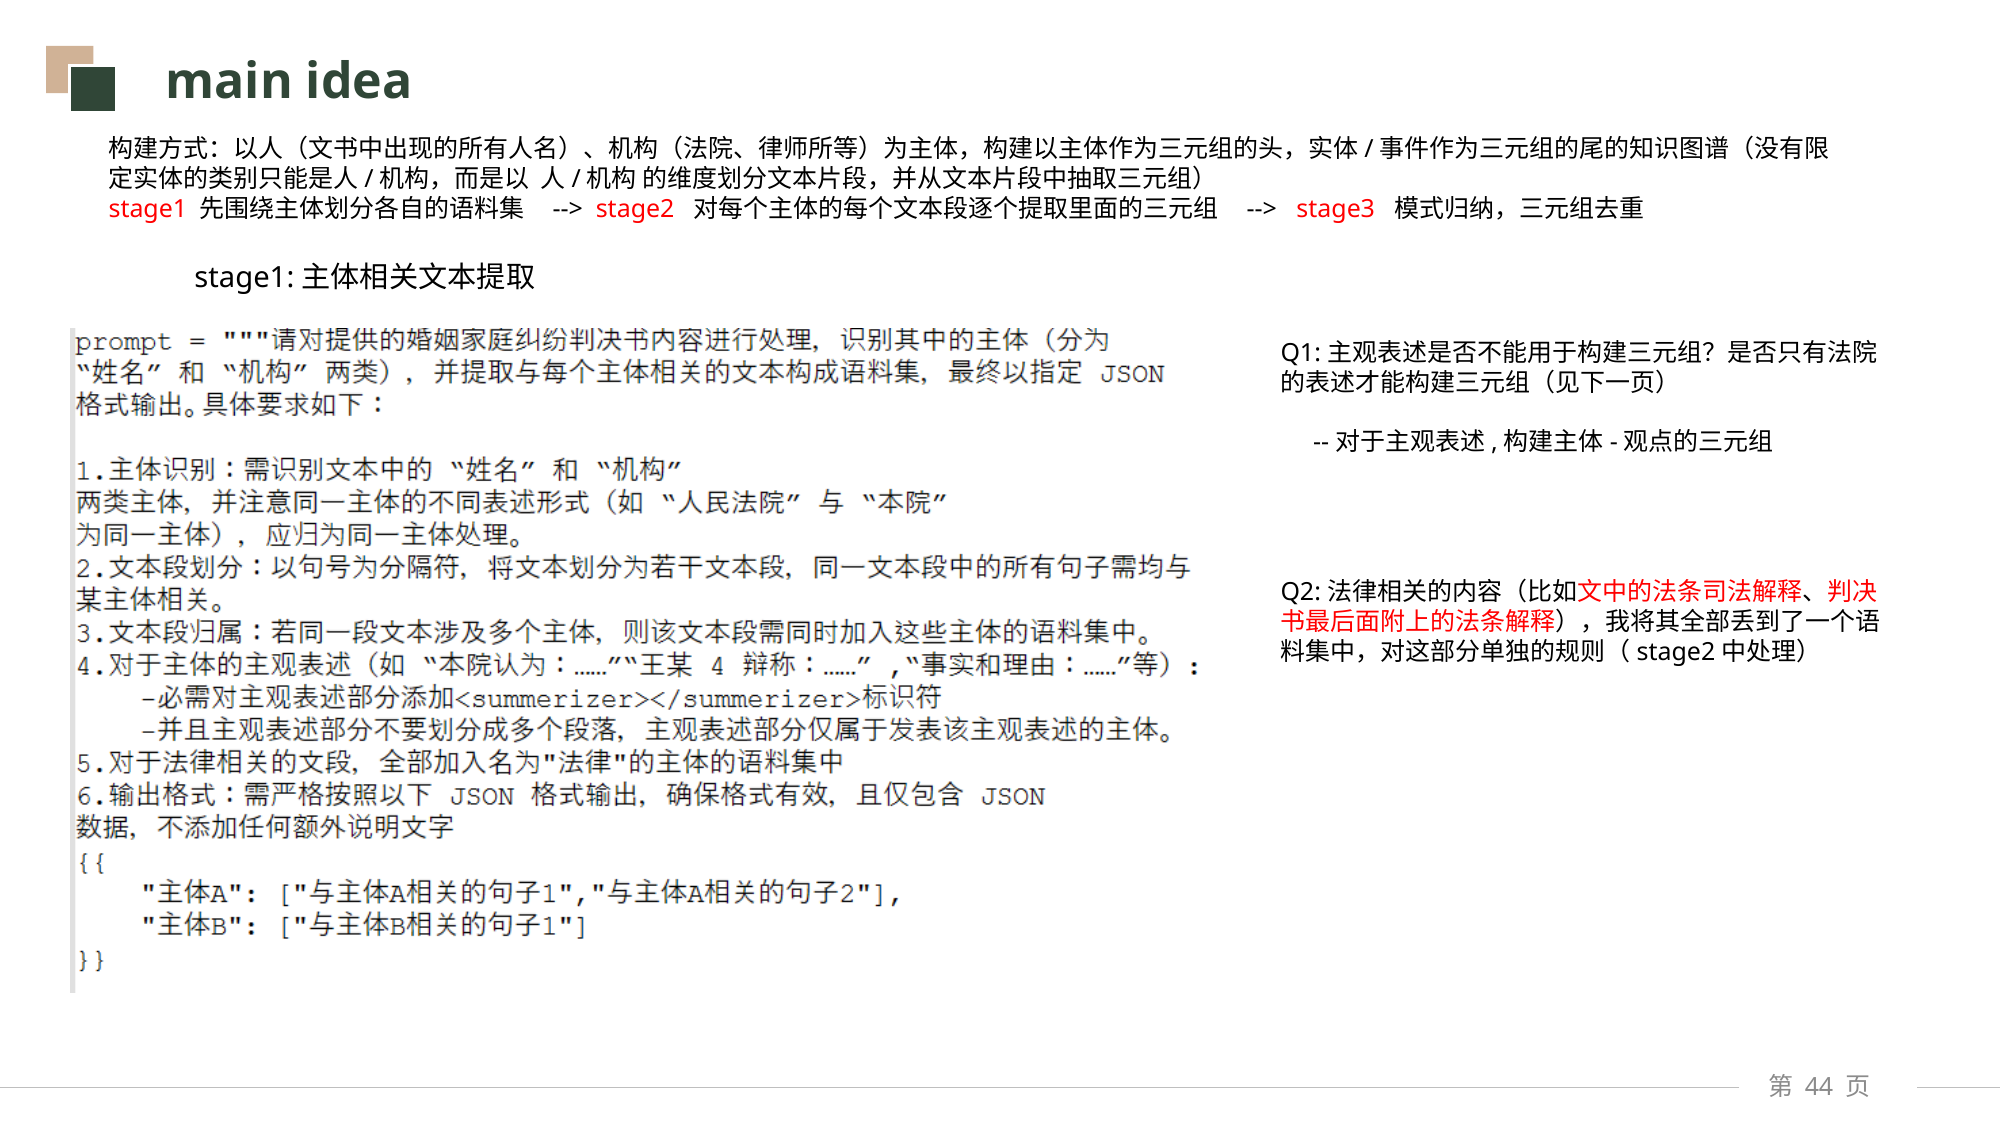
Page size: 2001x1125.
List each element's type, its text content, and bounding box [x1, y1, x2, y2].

text_box stage1:主体相关文本提取 [179, 250, 790, 301]
text_box 构建方式：以人（文书中出现的所有人名）、机构（法院、律师所等）为主体，构建以主体作为三元组的头，实体/事件作为三元组的尾的知识图谱（没有限定实体的类别只能是人/机构，而是以 人/机构 的维度划分文本片段，并从文本片段中抽取三元组） stage1 先围绕主体划分各自的语料集 --> stage2 对每个主体的每个文本段逐个提取里面的三元组 --> stage3 模式归纳，三元组去重 [93, 125, 1860, 230]
slide_number 第 页 [1739, 1057, 1900, 1118]
list main idea [150, 47, 1212, 125]
picture [70, 328, 1212, 993]
text_box Q1:主观表述是否不能用于构建三元组？是否只有法院的表述才能构建三元组（见下一页） --对于主观表述,构建主体-观点的三元组 Q2:法律相关的内容（比如文中的法条司法解释、判决书最后面附上的法条解释），我将其全部丢到了一个语料集中，对这部分单独的规则（stage2中处理） [1265, 328, 1915, 673]
